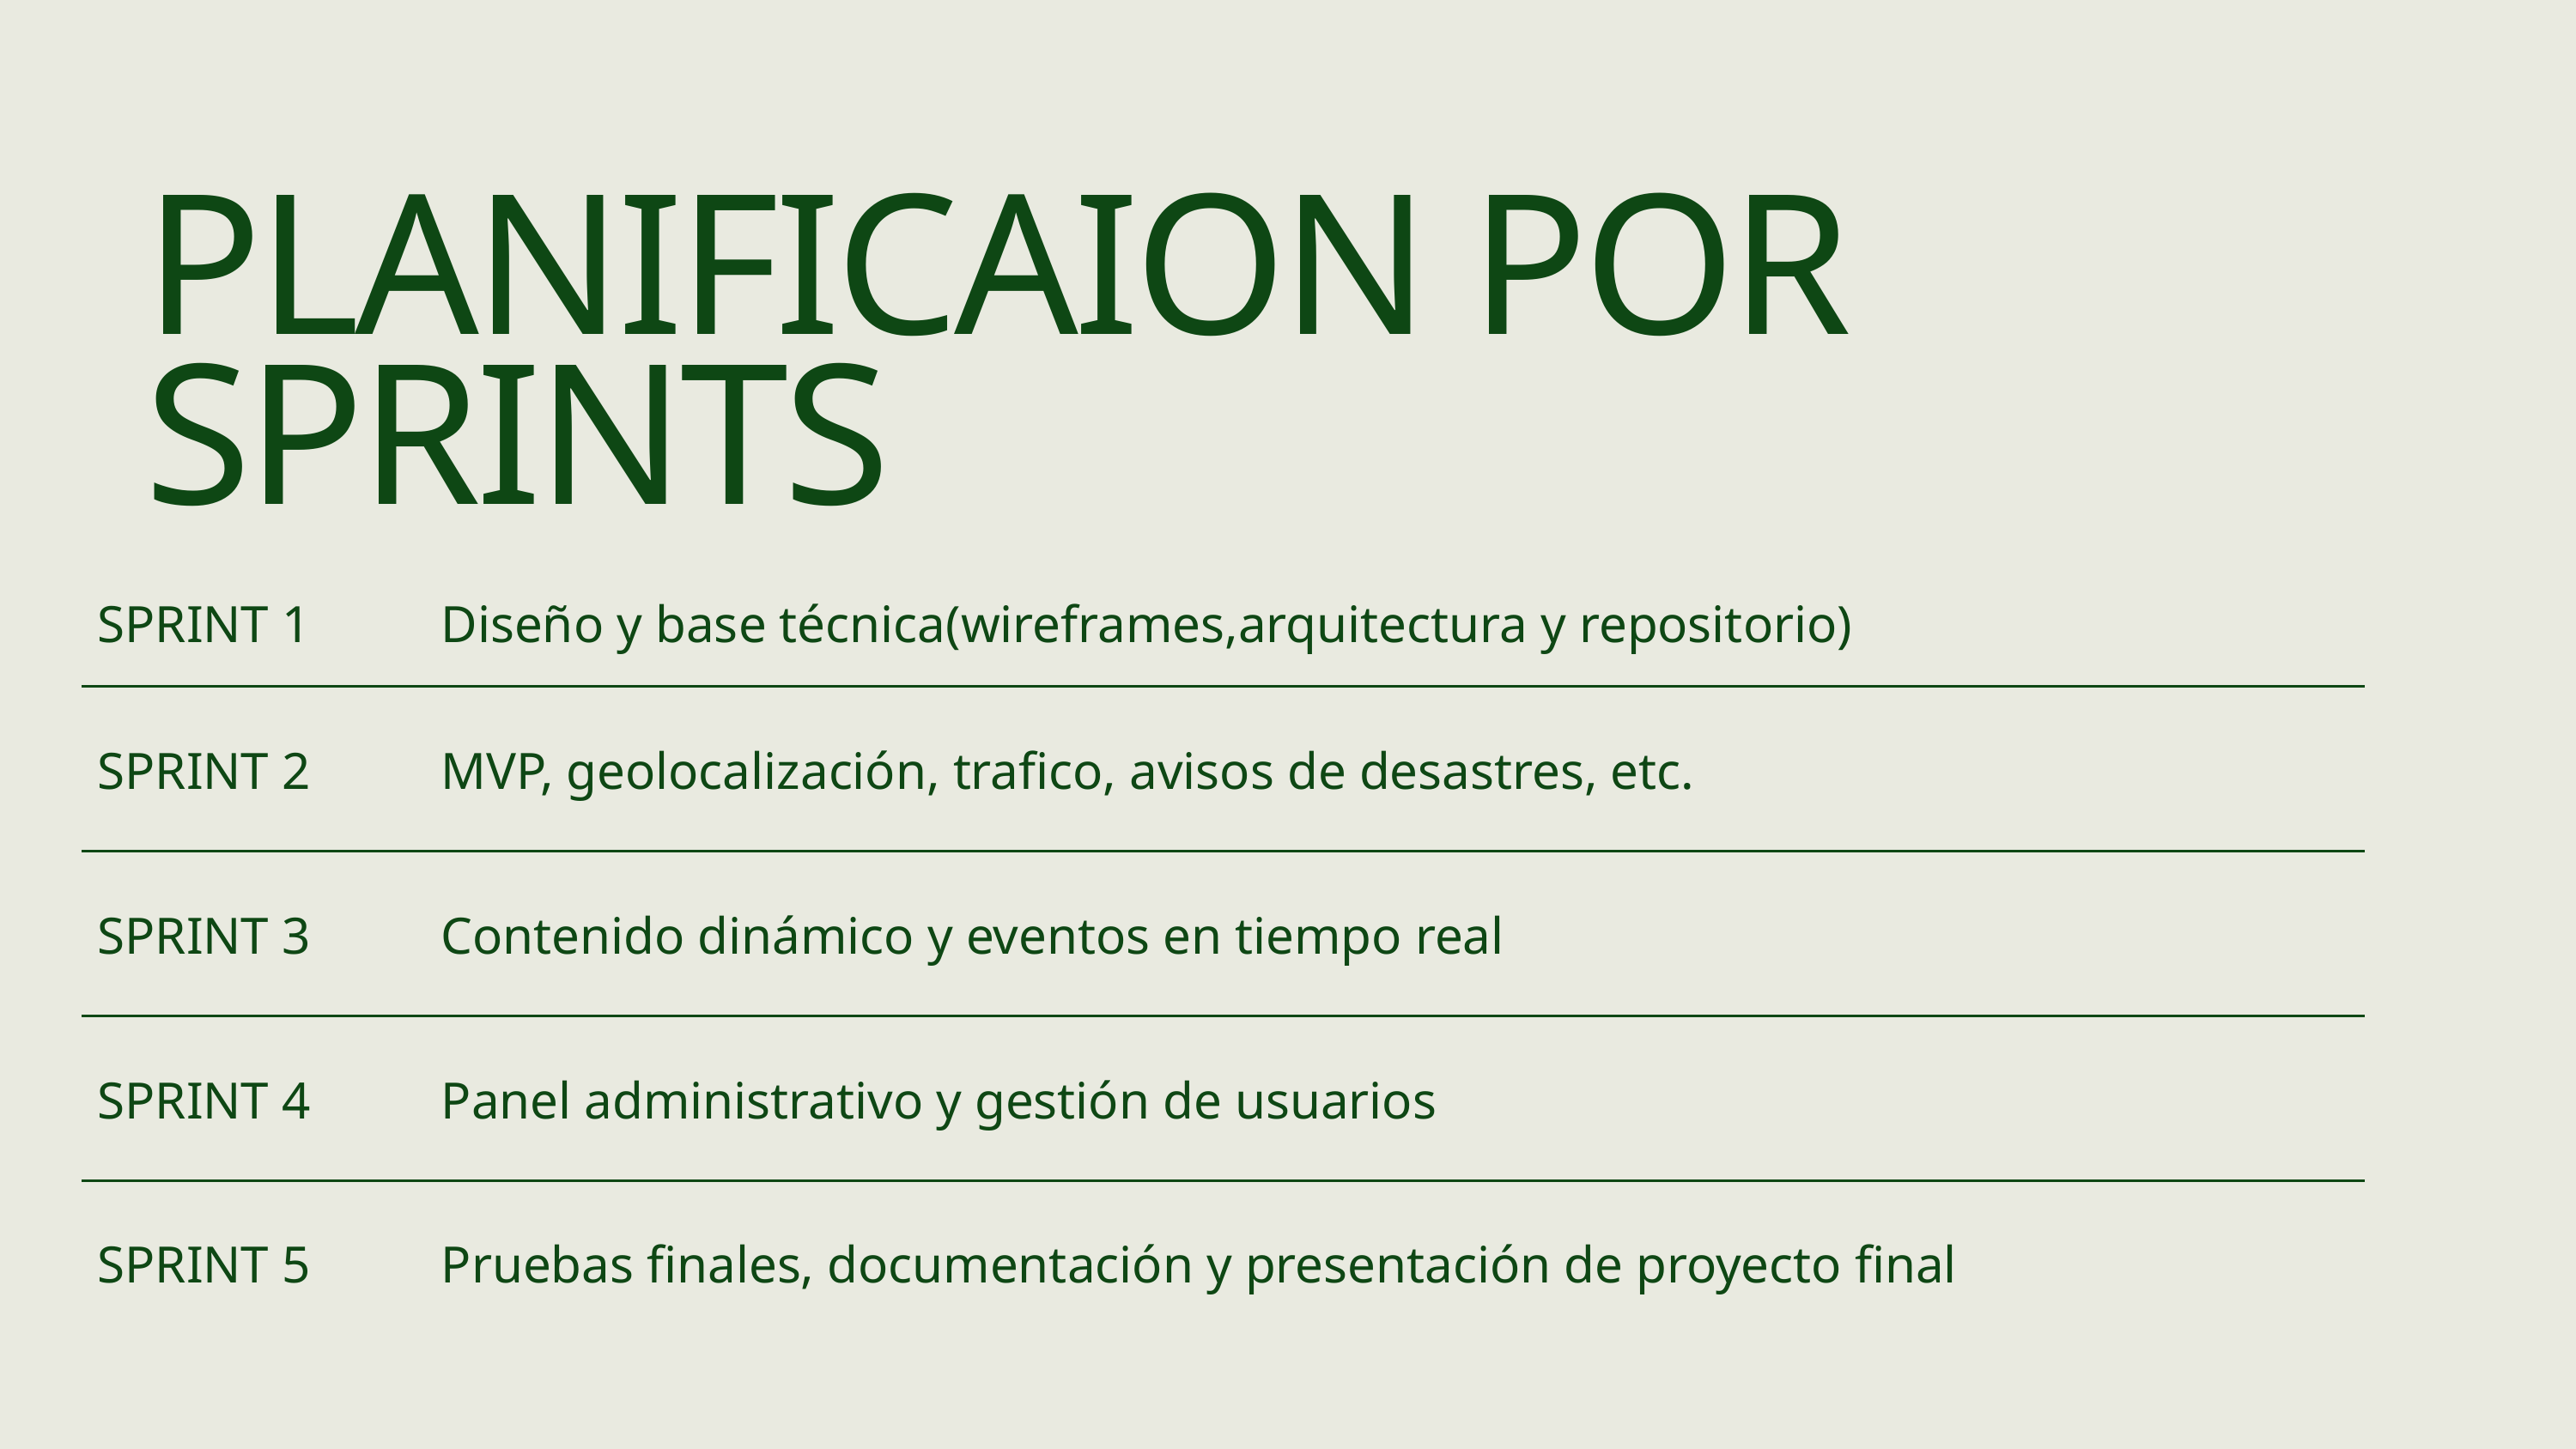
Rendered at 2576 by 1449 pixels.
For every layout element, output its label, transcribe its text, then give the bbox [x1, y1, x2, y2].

table_cell Panel administrativo y gestión de usuarios [425, 1017, 2365, 1179]
table_cell SPRINT 3 [82, 852, 425, 1015]
text_box PLANIFICAION POR SPRINTS [144, 203, 2432, 543]
table_cell Contenido dinámico y eventos en tiempo real [425, 852, 2365, 1015]
table_cell MVP, geolocalización, trafico, avisos de desastres, etc. [425, 688, 2365, 850]
table_cell SPRINT 5 [82, 1182, 425, 1344]
table_cell SPRINT 4 [82, 1017, 425, 1179]
table_header Diseño y base técnica(wireframes,arquitectura y repositorio) [425, 558, 2365, 685]
table_cell Pruebas finales, documentación y presentación de proyecto final [425, 1182, 2365, 1344]
table_cell SPRINT 2 [82, 688, 425, 850]
table_header SPRINT 1 [82, 558, 425, 685]
